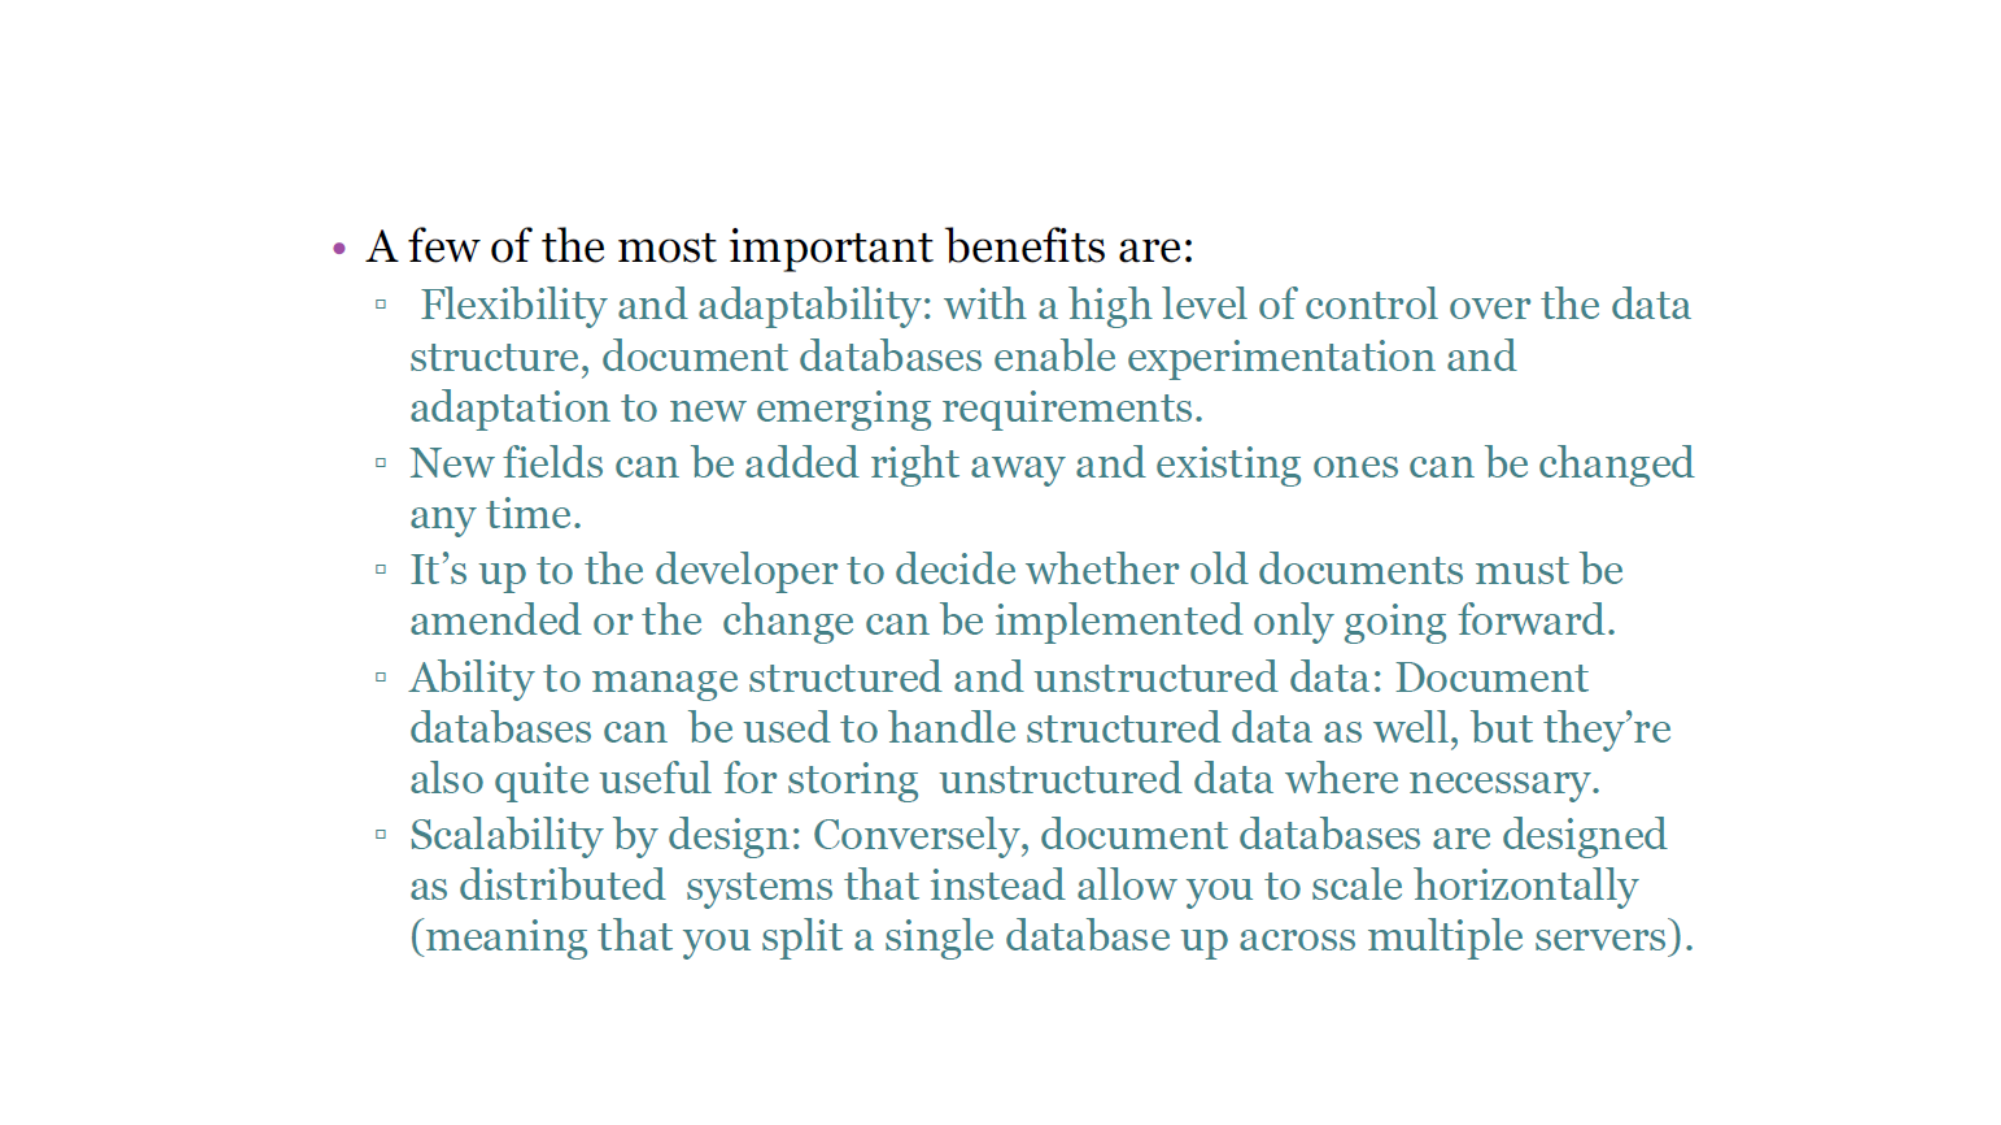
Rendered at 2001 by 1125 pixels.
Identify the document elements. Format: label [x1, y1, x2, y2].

picture [320, 223, 1778, 1000]
